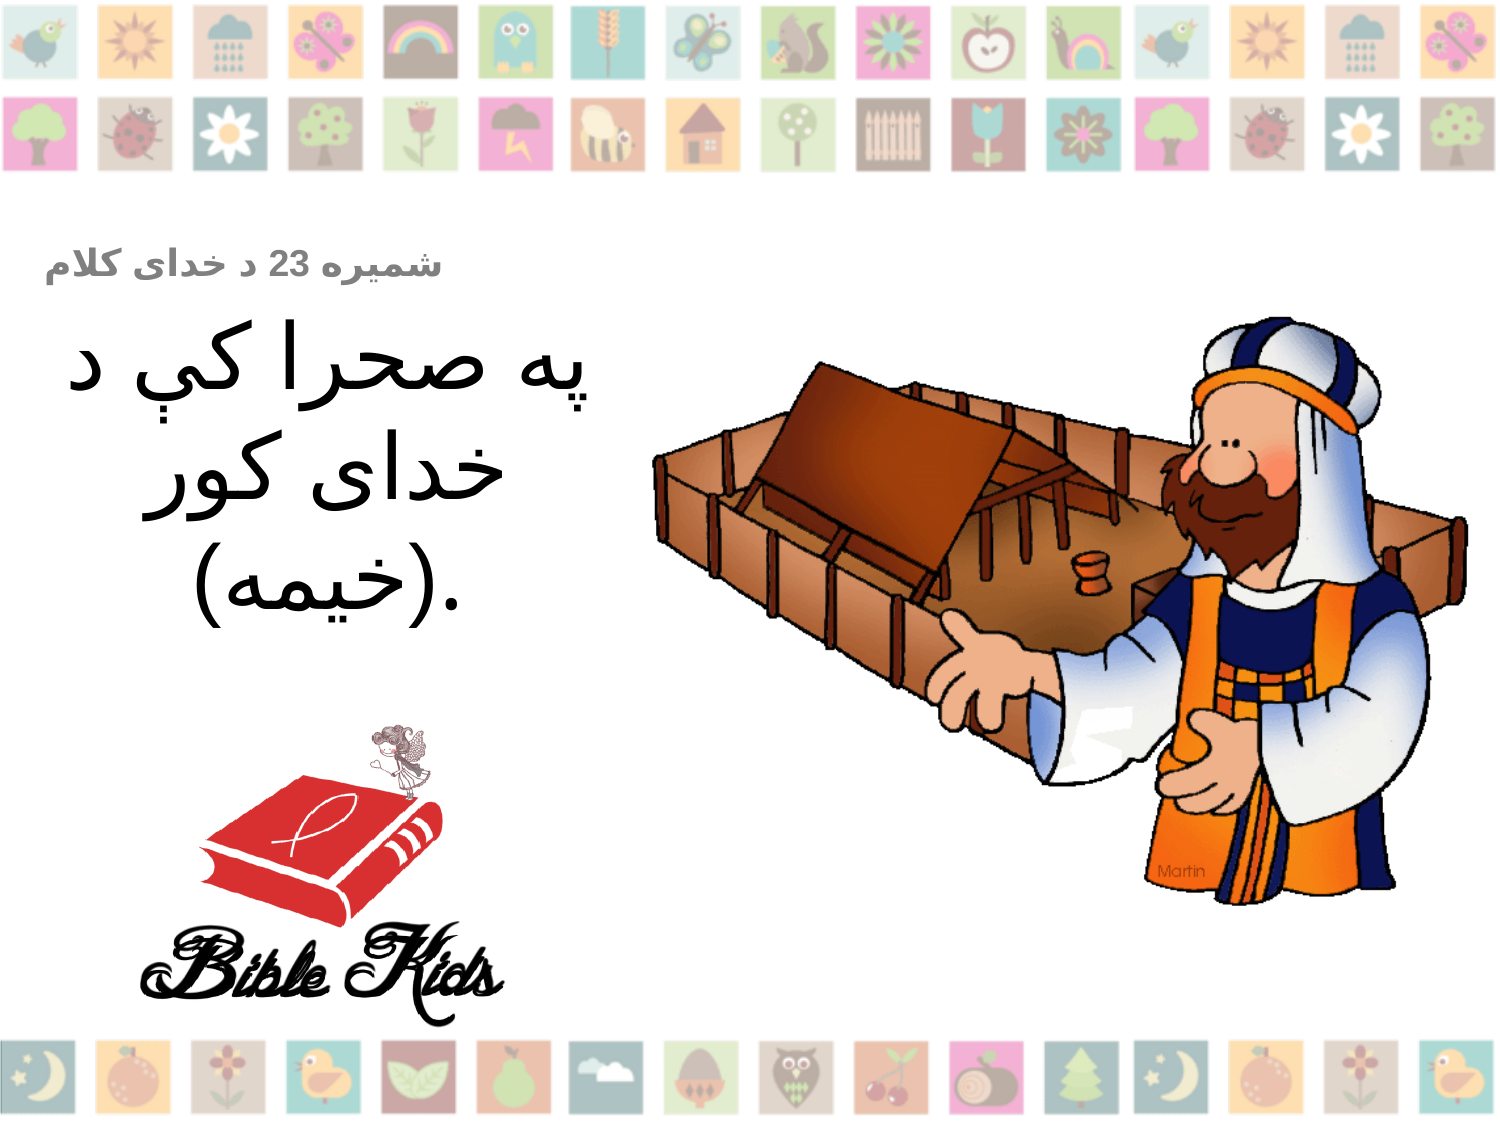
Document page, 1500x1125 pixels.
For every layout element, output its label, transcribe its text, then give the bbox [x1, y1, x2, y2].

text_box په صحرا کې د خدای کور (خیمه). [5, 290, 651, 636]
picture [115, 692, 542, 1056]
picture [634, 300, 1484, 923]
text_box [0, 3, 1500, 181]
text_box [0, 1028, 1500, 1118]
text_box شمیره 23 د خدای کلام [29, 231, 514, 290]
